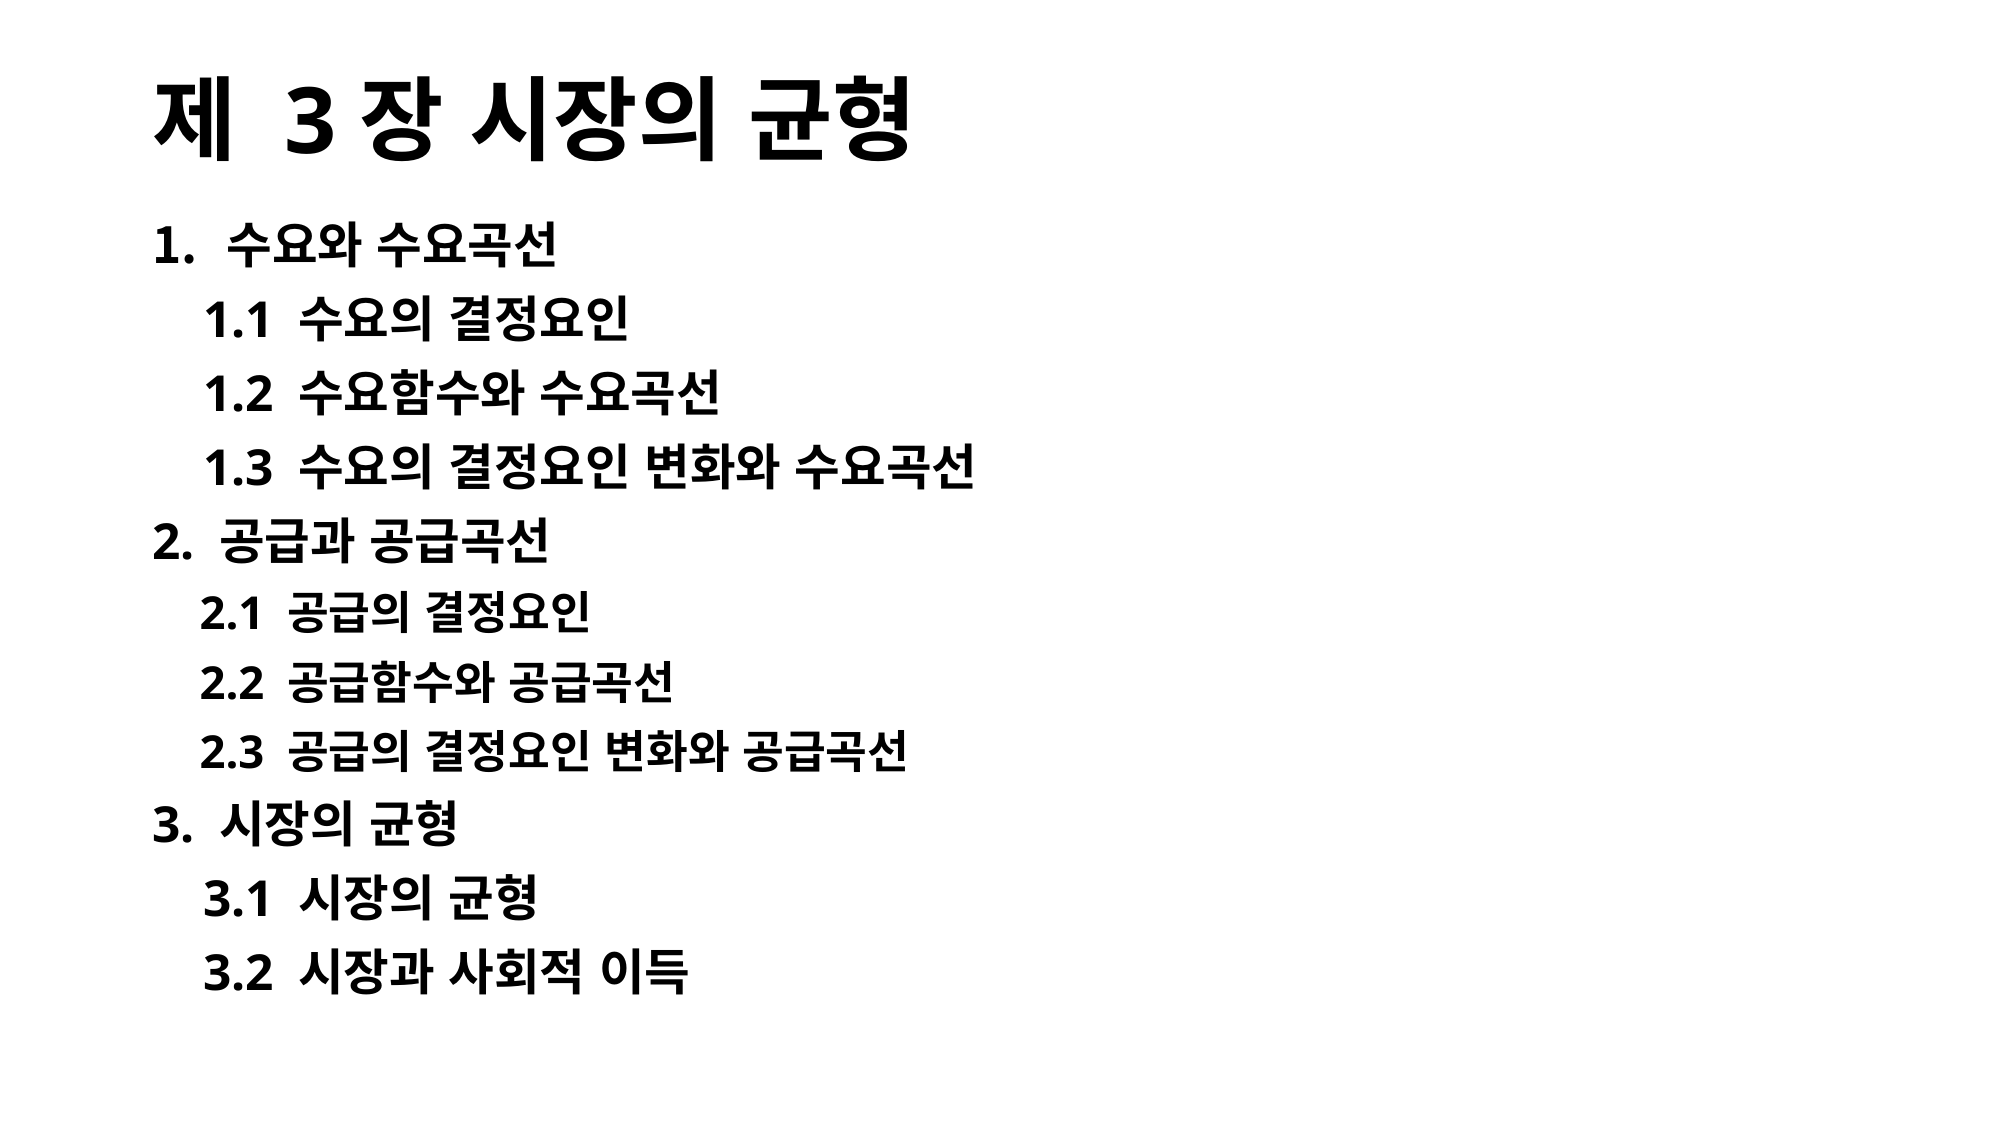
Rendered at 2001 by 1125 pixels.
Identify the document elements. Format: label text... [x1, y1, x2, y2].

title 제 3장 시장의 균형 [137, 59, 1863, 188]
list 수요와 수요곡선 1.1 수요의 결정요인 1.2 수요함수와 수요곡선 1.3 수요의 결정요인 변화와 수요곡선 2. 공급과 공급곡선 2.1 공급의 결정요인 2.2 공급함수와 공급곡선 2.3 공급의 결정요인 변화와 공급곡선 3. 시장의 균형 3.1 시장의 균형 3.2 시장과 사회적 이득 [137, 213, 1863, 1014]
